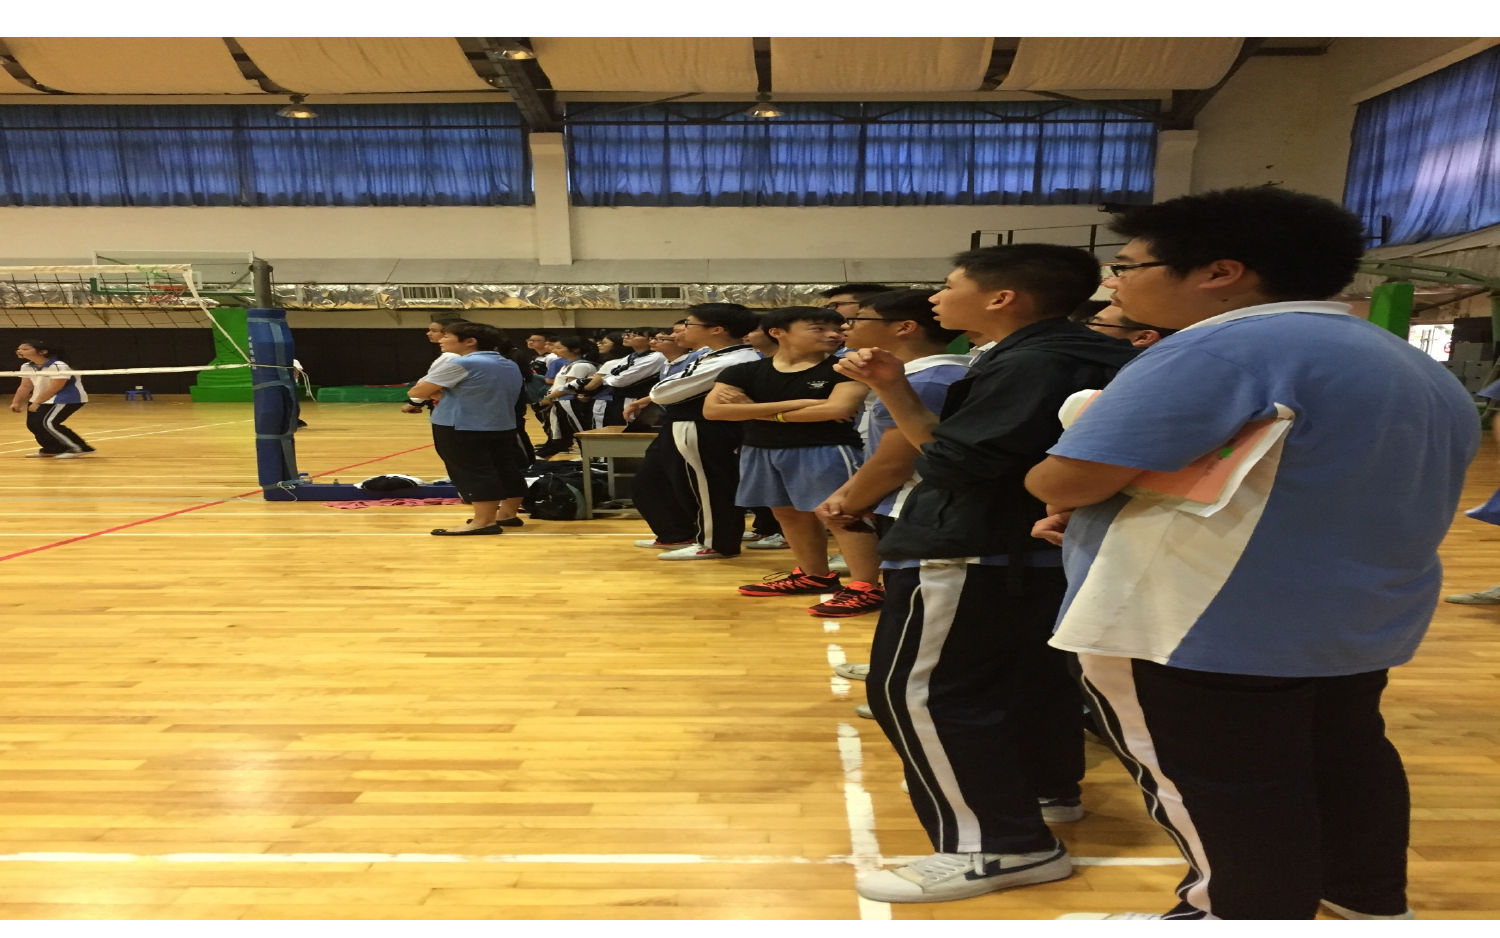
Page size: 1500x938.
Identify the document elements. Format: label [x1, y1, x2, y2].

list [0, 37, 1500, 920]
